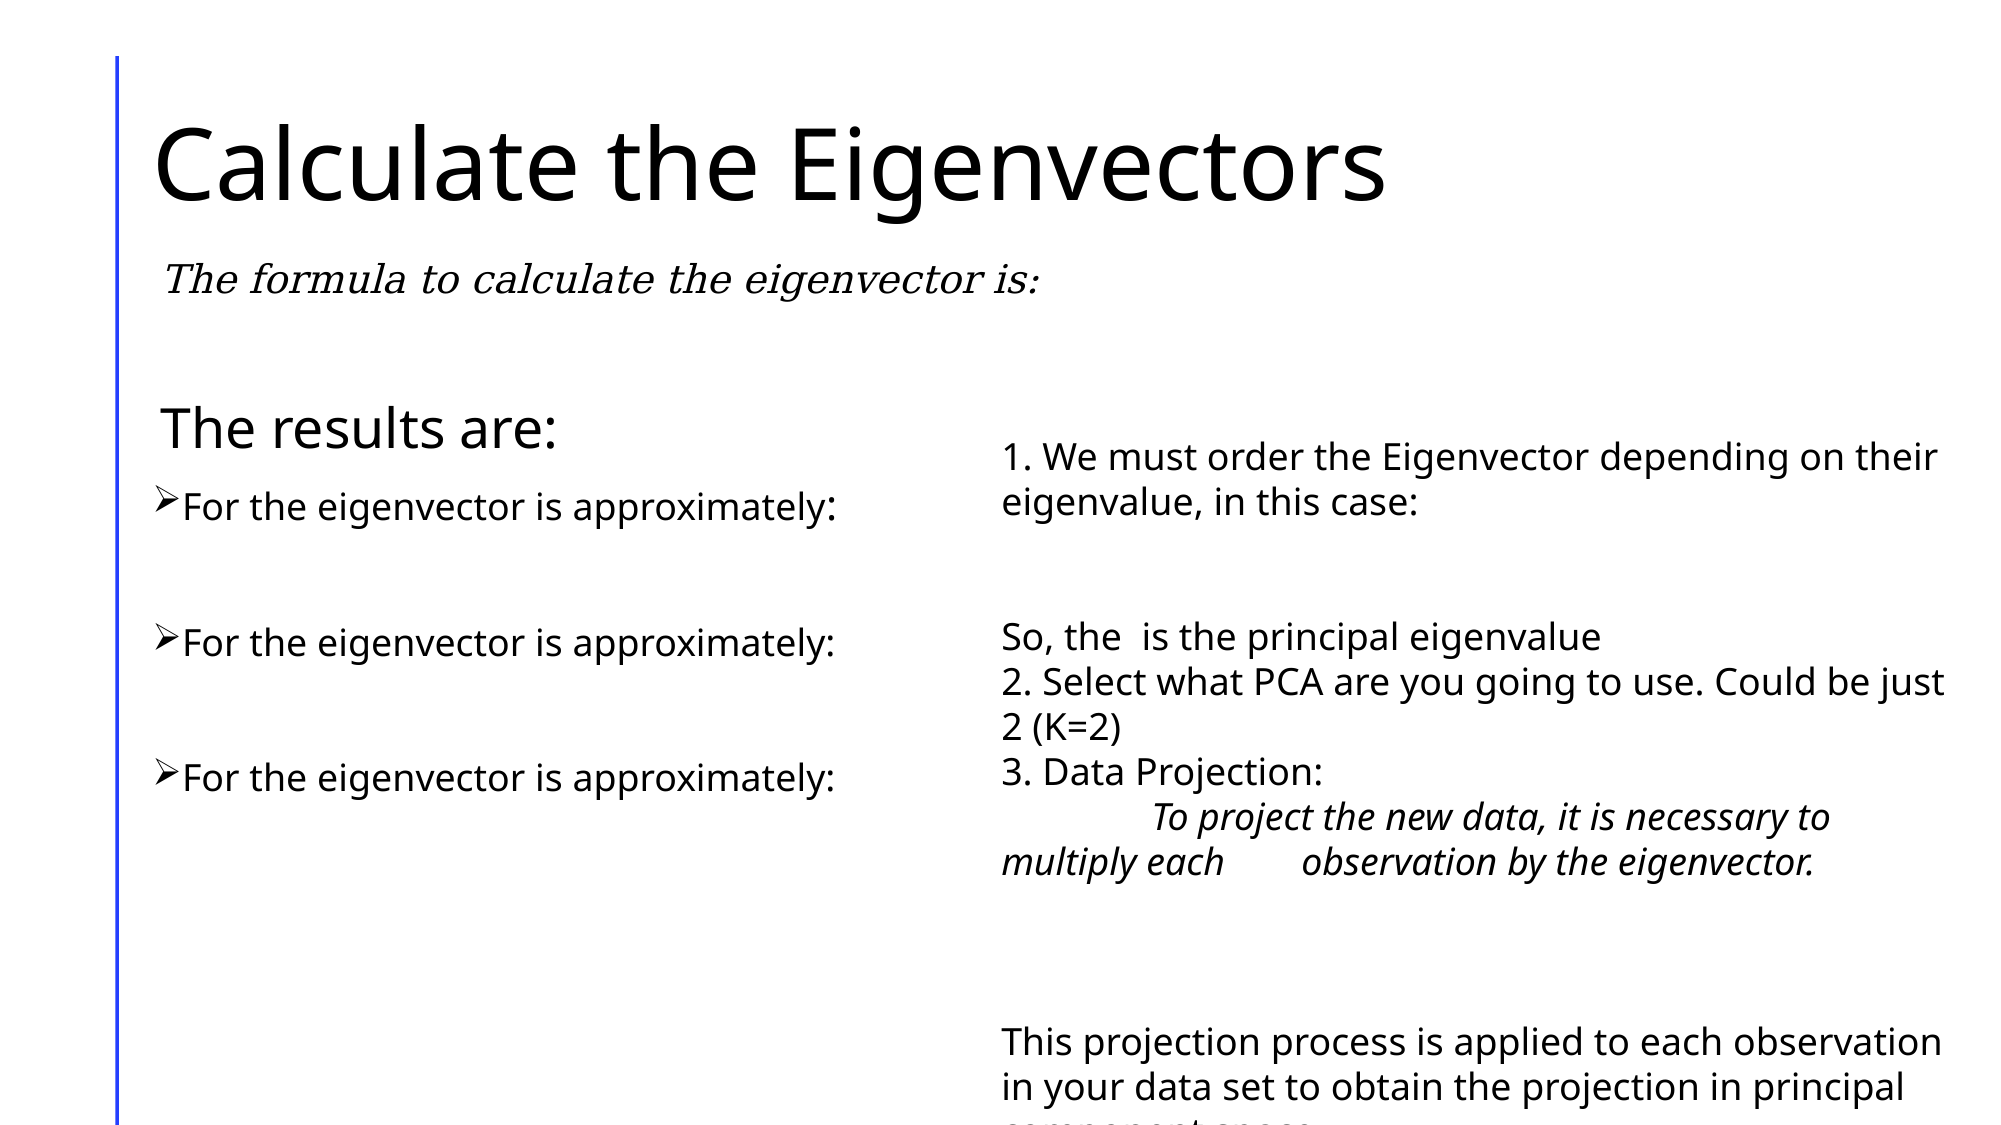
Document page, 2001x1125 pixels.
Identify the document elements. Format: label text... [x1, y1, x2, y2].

title Calculate the Eigenvectors [137, 59, 1863, 278]
